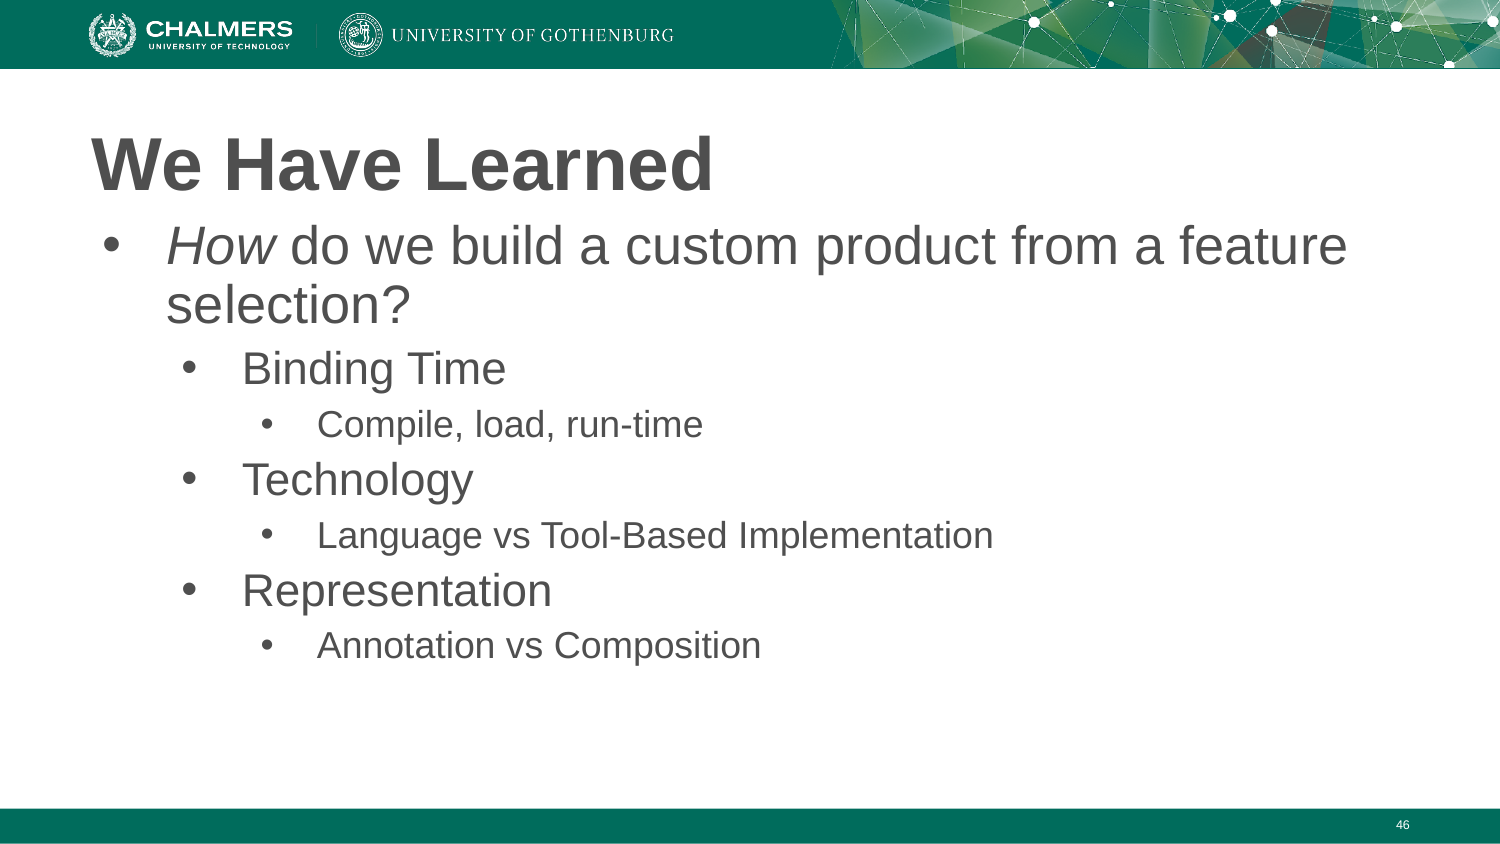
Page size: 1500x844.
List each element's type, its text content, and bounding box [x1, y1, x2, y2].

title We Have Learned [76, 100, 1425, 210]
picture [64, 0, 696, 85]
picture [759, 0, 1500, 68]
slide_number ‹#› [1074, 809, 1425, 844]
list How do we build a custom product from a feature selection? Binding Time Compile, load, run-time Technology Language vs Tool-Based Implementation Representation Annotation vs Composition [76, 210, 1425, 782]
